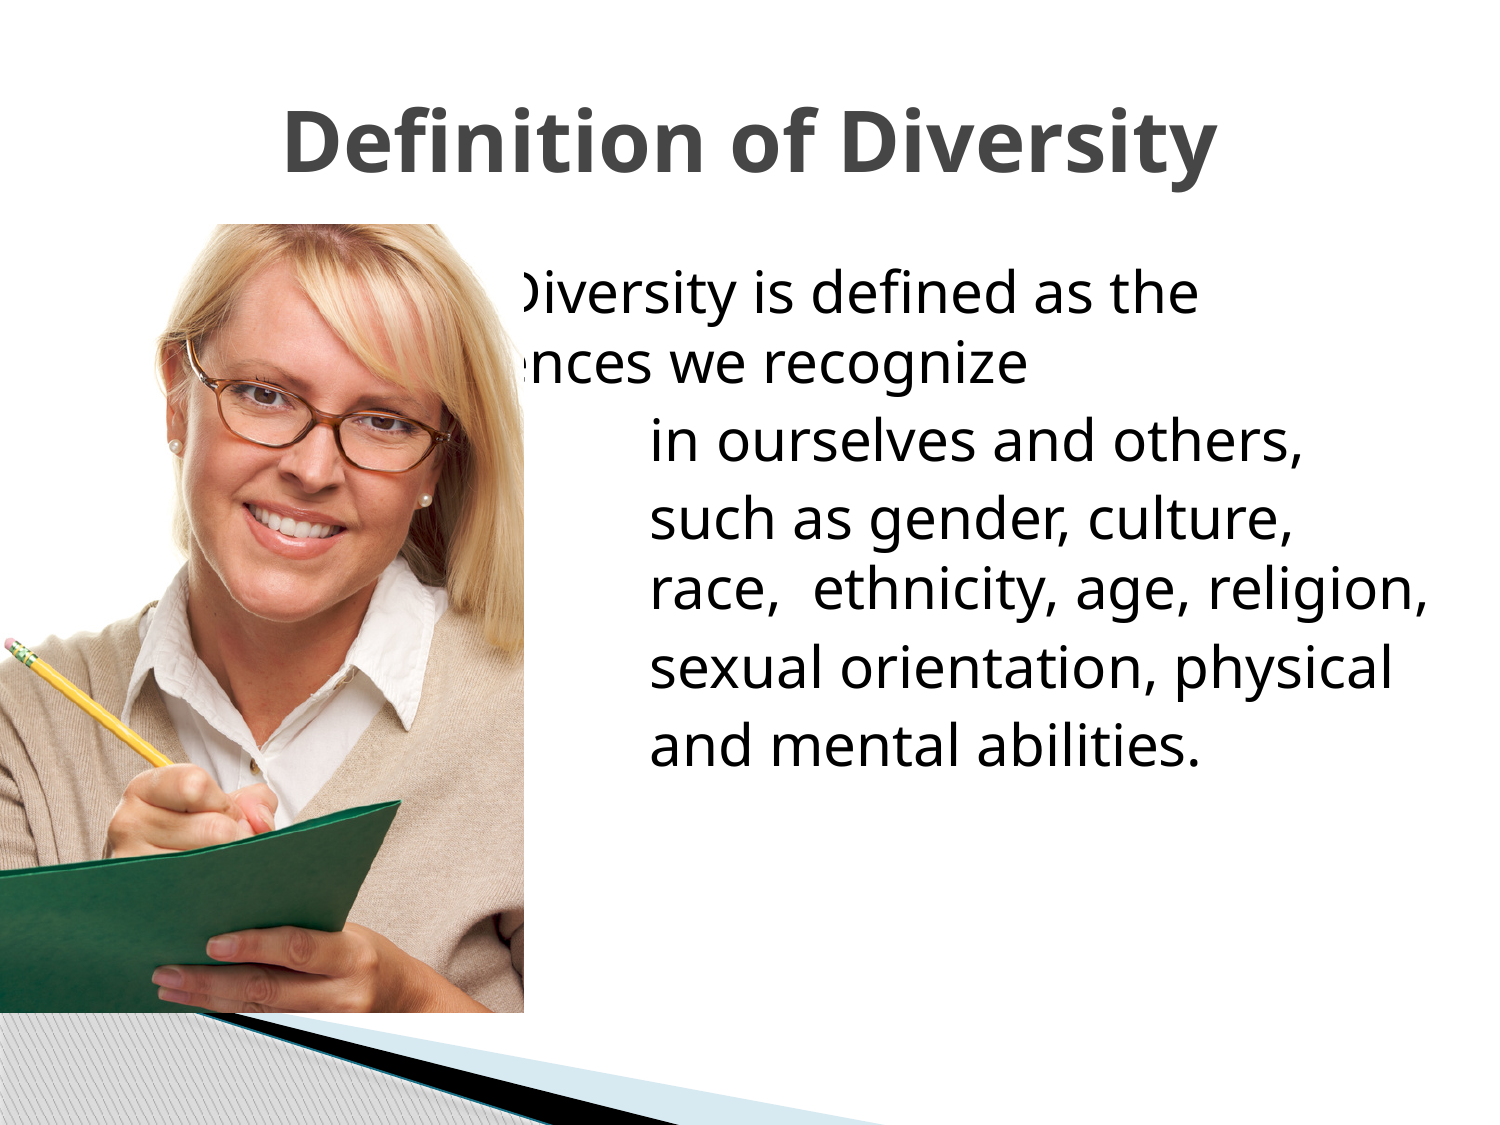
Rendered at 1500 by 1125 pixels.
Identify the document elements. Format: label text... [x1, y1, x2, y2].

title Definition of Diversity [75, 45, 1425, 233]
picture [0, 224, 524, 1013]
list Diversity is defined as the differences we recognize in ourselves and others, such as gender, culture, race, ethnicity, age, religion, sexual orientation, physical and mental abilities. [529, 247, 1475, 990]
